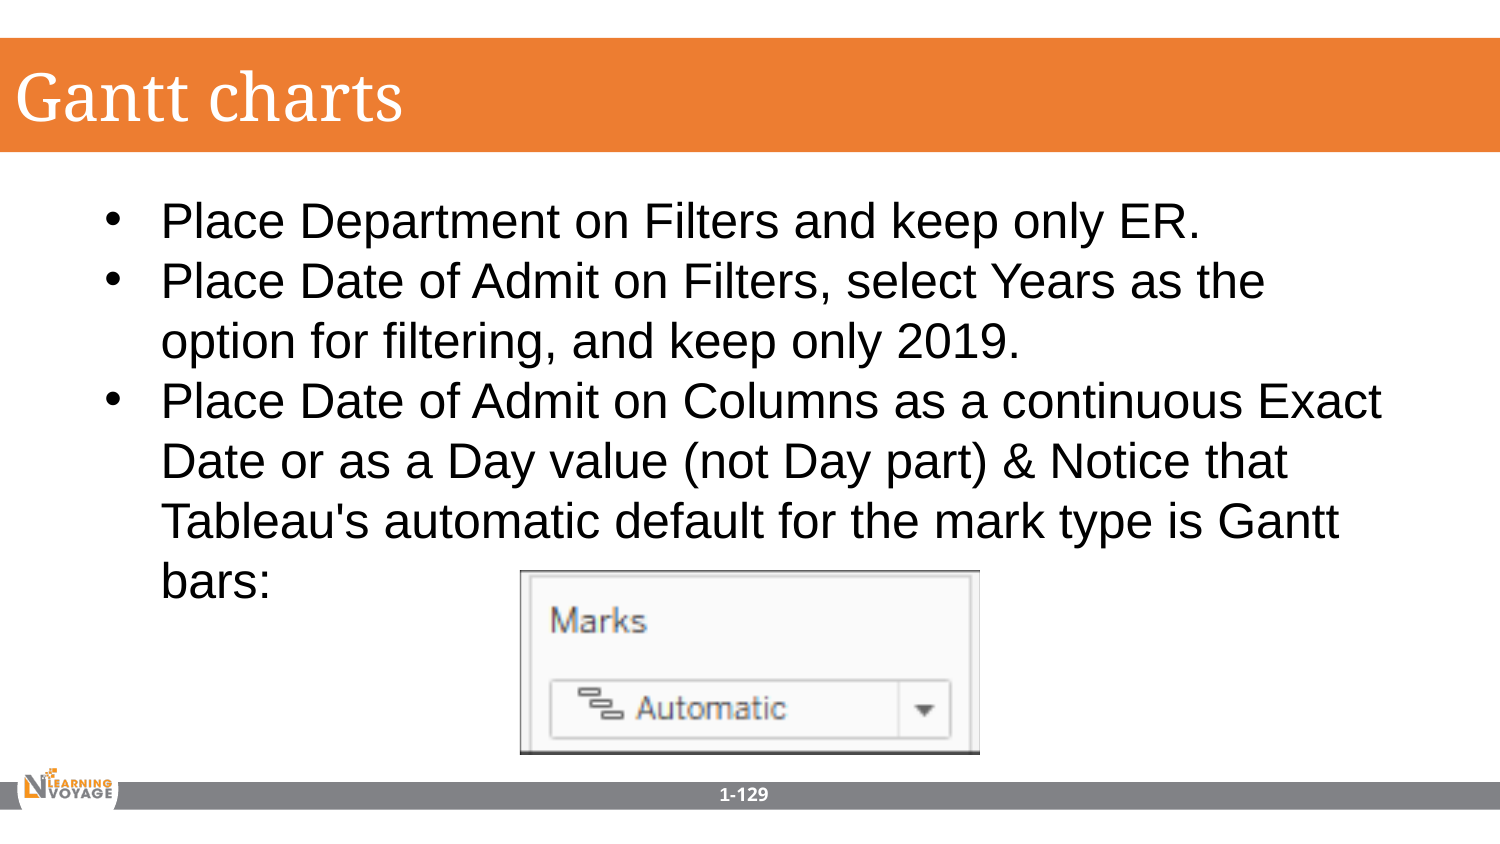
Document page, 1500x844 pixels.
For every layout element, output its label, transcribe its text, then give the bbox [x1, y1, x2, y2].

picture [519, 557, 980, 755]
slide_number 1-129 [692, 770, 784, 821]
text_box Place Department on Filters and keep only ER. Place Date of Admit on Filters, select Years as the option for filtering, and keep only 2019. Place Date of Admit on Columns as a continuous Exact Date or as a Day value (not Day part) & Notice that Tableau's automatic default for the mark type is Gantt bars: [104, 186, 1396, 609]
text_box Gantt charts [0, 37, 1500, 153]
picture [0, 706, 144, 844]
